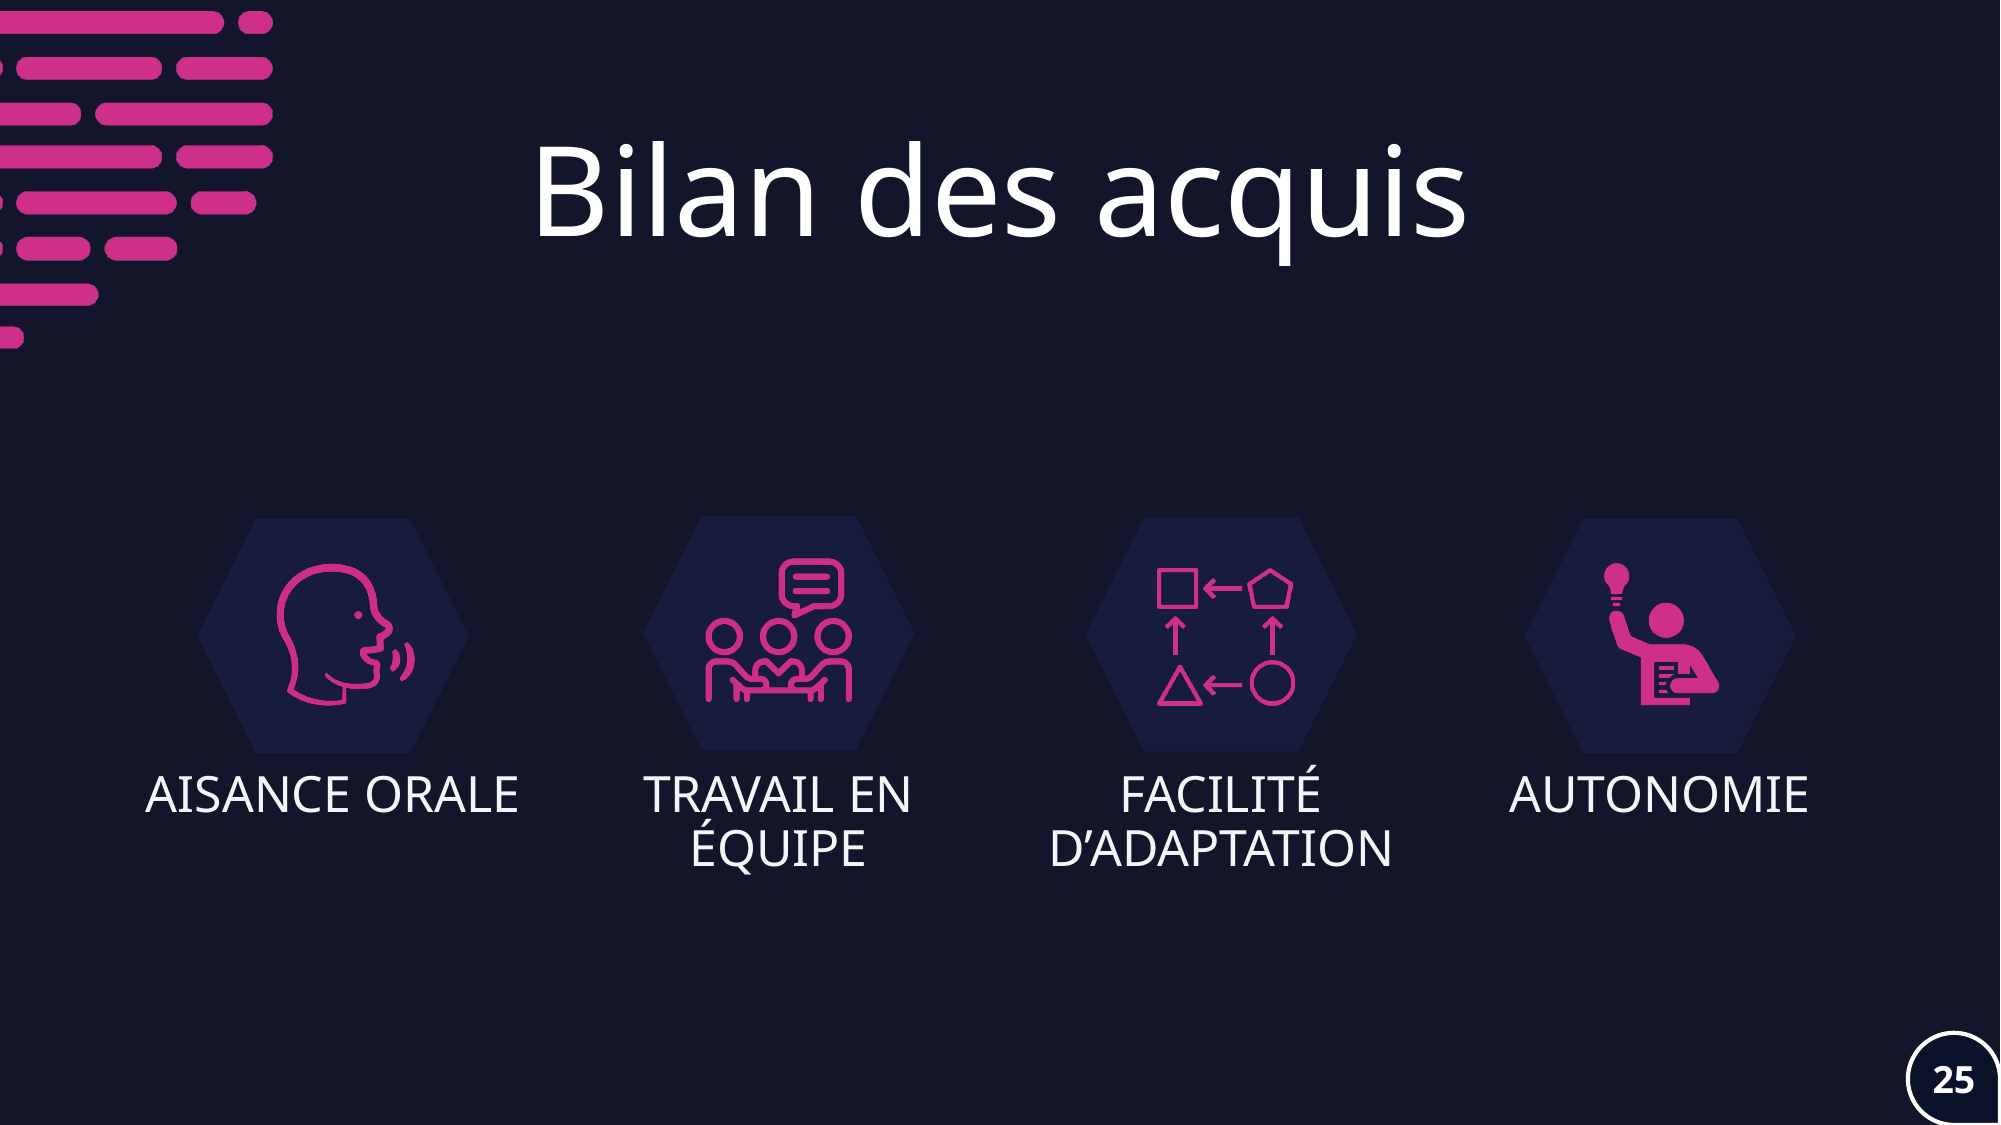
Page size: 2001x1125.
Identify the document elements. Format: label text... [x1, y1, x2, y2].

picture [1561, 562, 1759, 707]
picture [272, 562, 419, 707]
title Bilan des acquis [137, 53, 1863, 271]
list AUTONOMIE [1455, 762, 1866, 1011]
picture [0, 0, 273, 349]
picture [697, 555, 860, 714]
list TRAVAIL EN ÉQUIPE [573, 762, 984, 1011]
list FACILITÉ D’ADAPTATION [1016, 762, 1427, 1011]
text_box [1907, 1032, 2000, 1125]
list AISANCE ORALE [127, 762, 539, 1011]
picture [1152, 564, 1300, 709]
